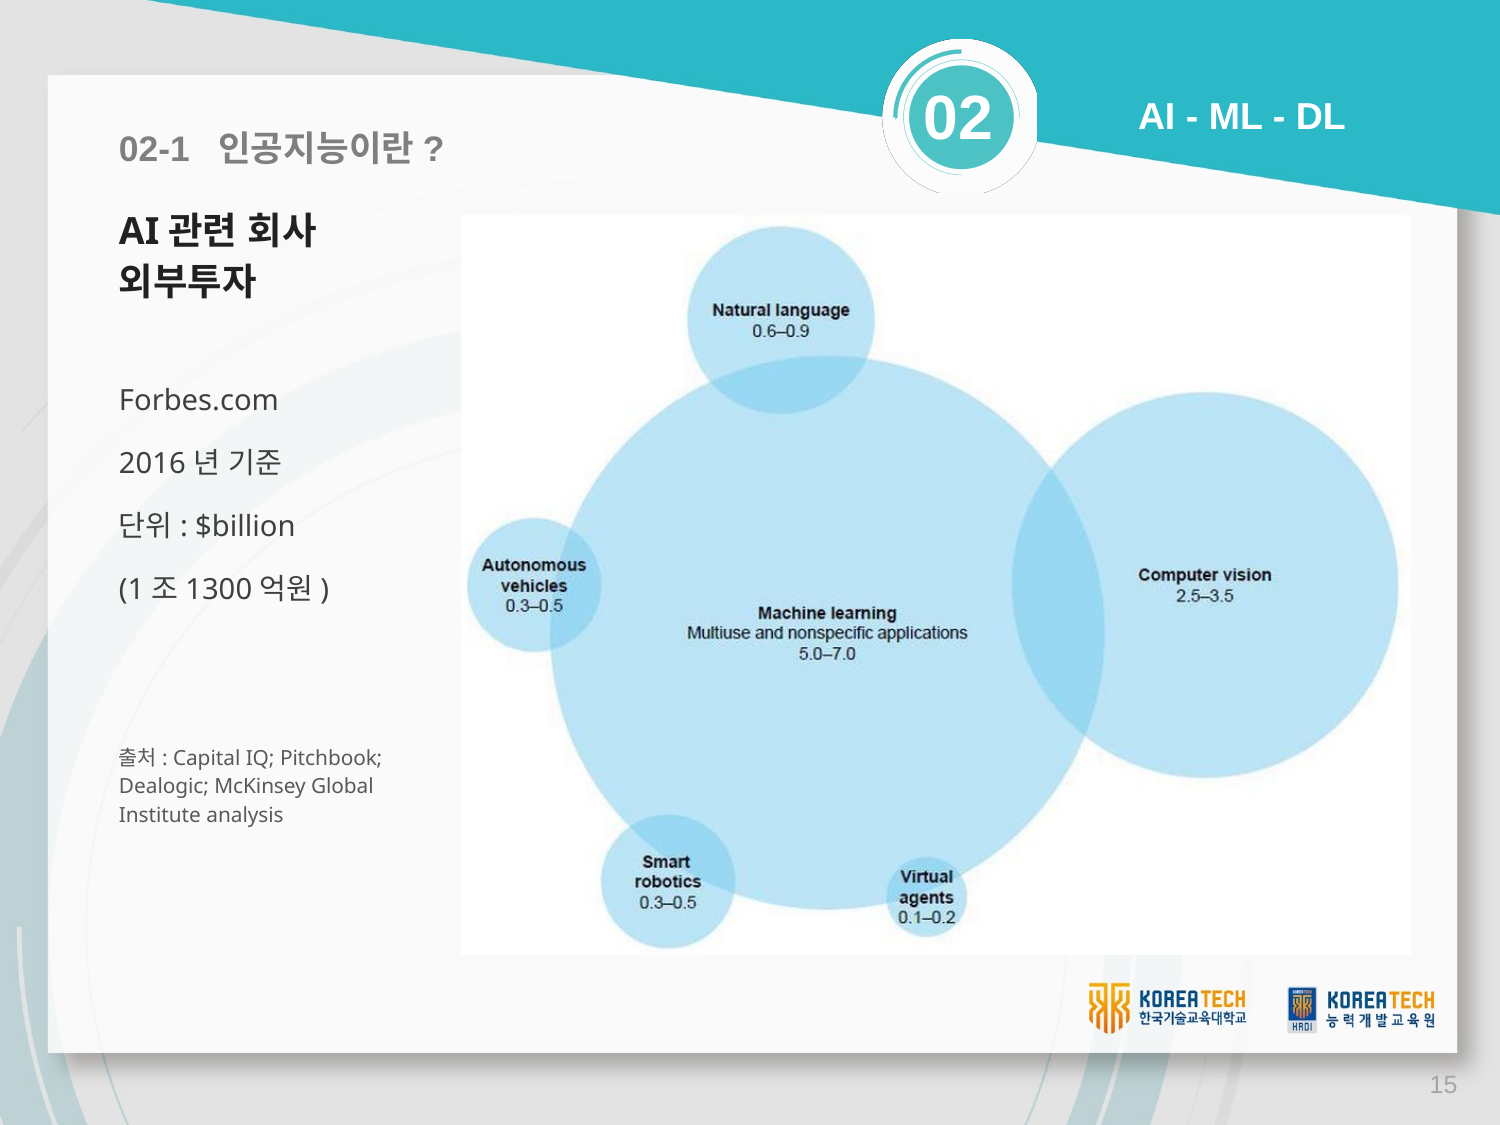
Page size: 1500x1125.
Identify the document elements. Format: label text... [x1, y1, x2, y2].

text_box AI - ML - DL [1048, 84, 1436, 145]
text_box 02-1 인공지능이란? [104, 118, 668, 177]
picture [0, 0, 1500, 1125]
slide_number 15 [1225, 1053, 1473, 1114]
text_box AI관련 회사 외부투자 Forbes.com 2016년 기준 단위: $billion (1조1300억원) 출처: Capital IQ; Pitchbook; Dealogic; McKinsey Global Institute analysis [104, 193, 432, 955]
